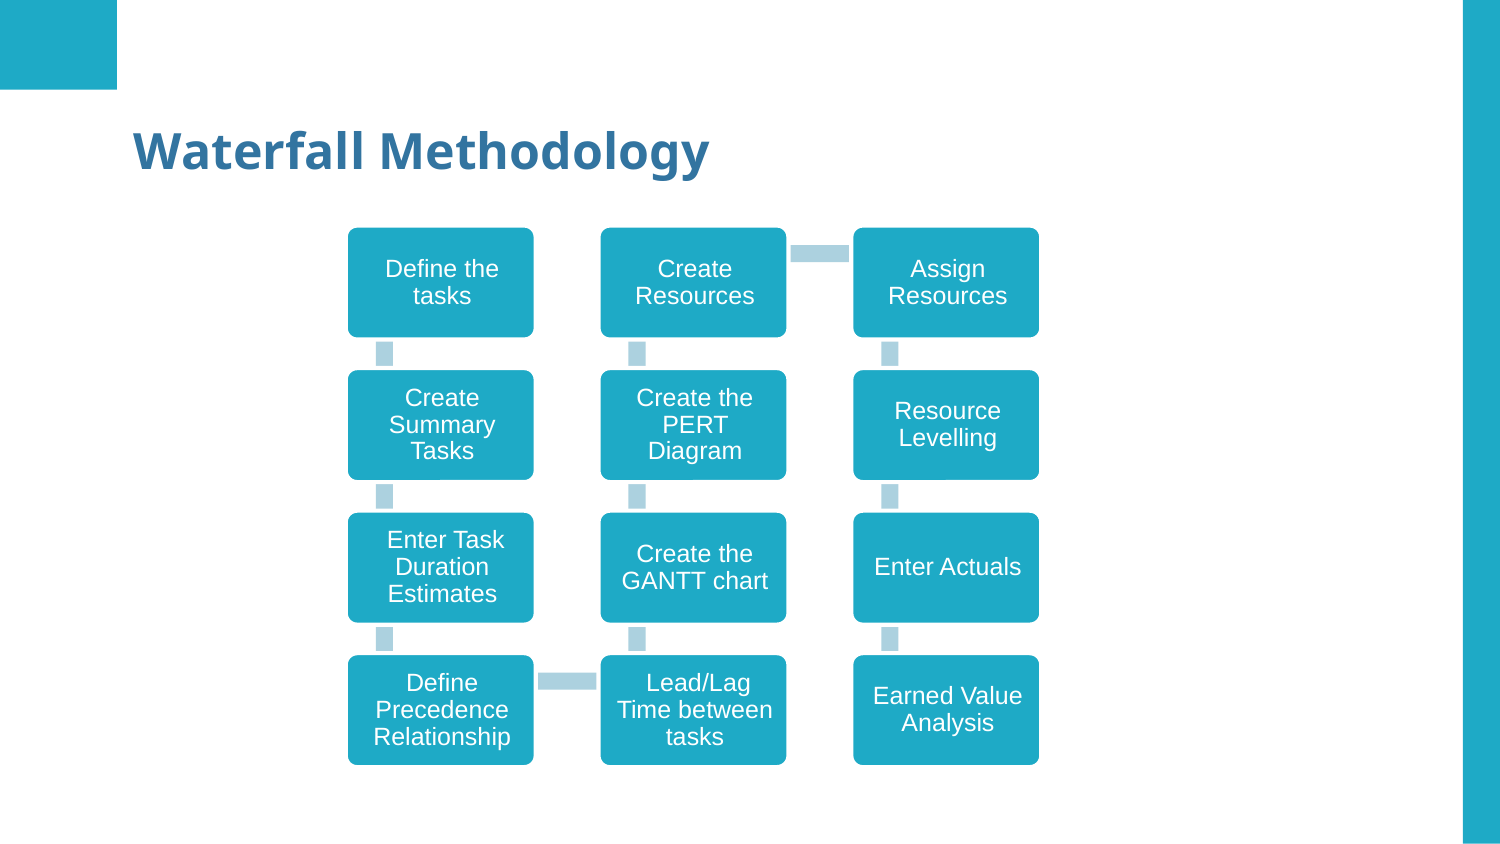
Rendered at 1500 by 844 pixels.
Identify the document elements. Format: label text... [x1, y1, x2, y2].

text_box [1462, 0, 1500, 844]
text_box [162, 224, 1225, 768]
title Waterfall Methodology [118, 111, 1125, 188]
